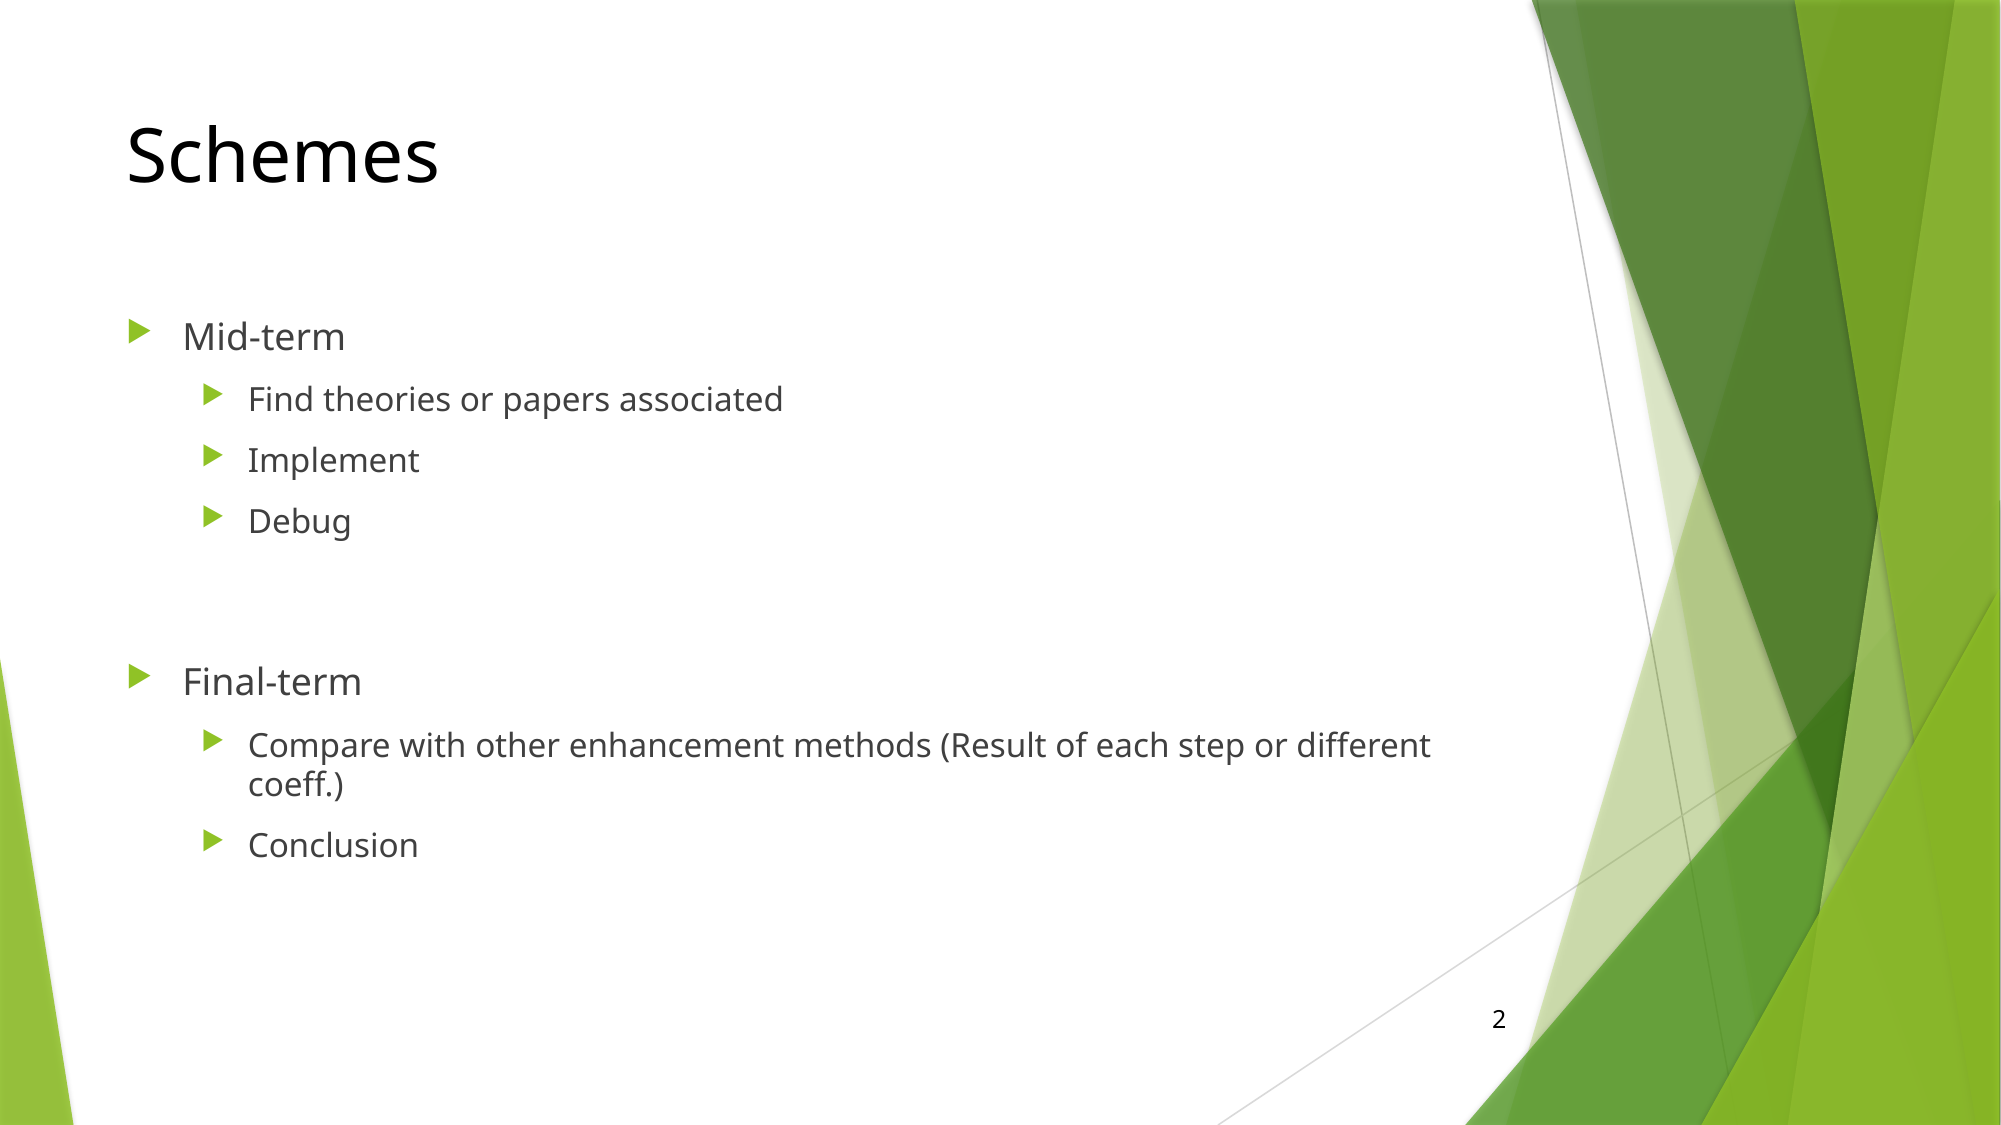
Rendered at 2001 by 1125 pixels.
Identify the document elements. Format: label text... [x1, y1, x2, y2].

text_box Final-term Compare with other enhancement methods (Result of each step or different coeff.) Conclusion [111, 650, 1522, 925]
title Schemes [111, 99, 1522, 305]
slide_number 2 [1409, 991, 1522, 1051]
list Mid-term Find theories or papers associated Implement Debug [111, 305, 1522, 580]
